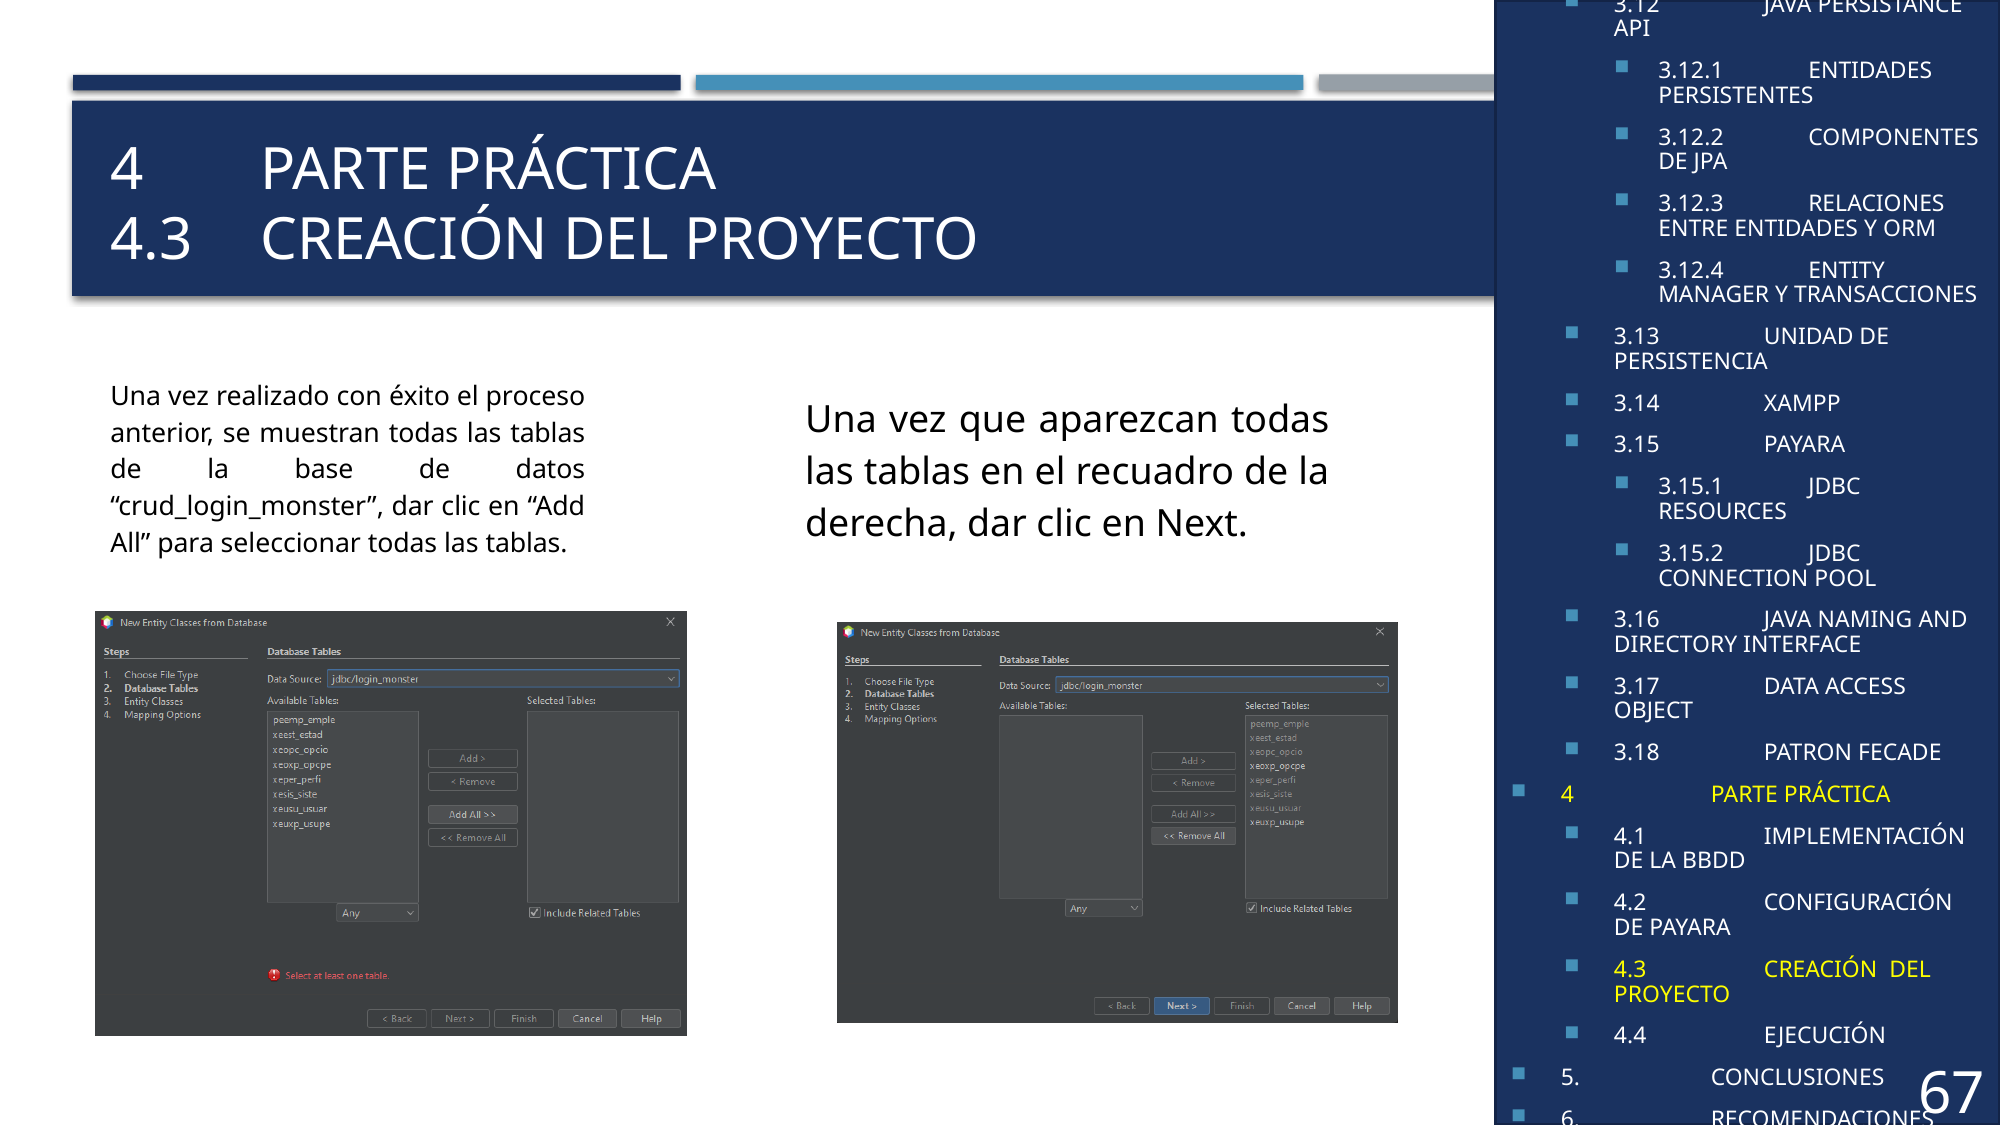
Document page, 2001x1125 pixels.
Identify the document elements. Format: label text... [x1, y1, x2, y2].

picture [836, 621, 1399, 1023]
title 4 Parte práctica 4.3 CREACIÓN DEL PROYECTO [95, 112, 1494, 279]
list Una vez realizado con éxito el proceso anterior, se muestran todas las tablas de la base de datos “crud_login_monster”, dar clic en “Add All” para seleccionar todas las tablas. [95, 353, 600, 579]
text_box Una vez que aparezcan todas las tablas en el recuadro de la derecha, dar clic en Next. [790, 353, 1345, 579]
slide_number 67 [1827, 1065, 2000, 1125]
text_box 3.12 JAVA PERSISTANCE API 3.12.1 ENTIDADES PERSISTENTES 3.12.2 COMPONENTES DE JPA 3.12.3 RELACIONES ENTRE ENTIDADES Y ORM 3.12.4 ENTITY MANAGER Y TRANSACCIONES 3.13 UNIDAD DE PERSISTENCIA 3.14 XAMPP 3.15 PAYARA 3.15.1 JDBC RESOURCES 3.15.2 JDBC CONNECTION POOL 3.16 JAVA NAMING AND DIRECTORY INTERFACE 3.17 DATA ACCESS OBJECT 3.18 PATRON FECADE 4 PARTE PRÁCTICA 4.1 IMPLEMENTACIÓN DE LA BBDD 4.2 CONFIGURACIÓN DE PAYARA 4.3 CREACIÓN DEL PROYECTO 4.4 EJECUCIÓN 5. CONCLUSIONES 6. RECOMENDACIONES [1494, 0, 2000, 1125]
picture [94, 610, 687, 1036]
